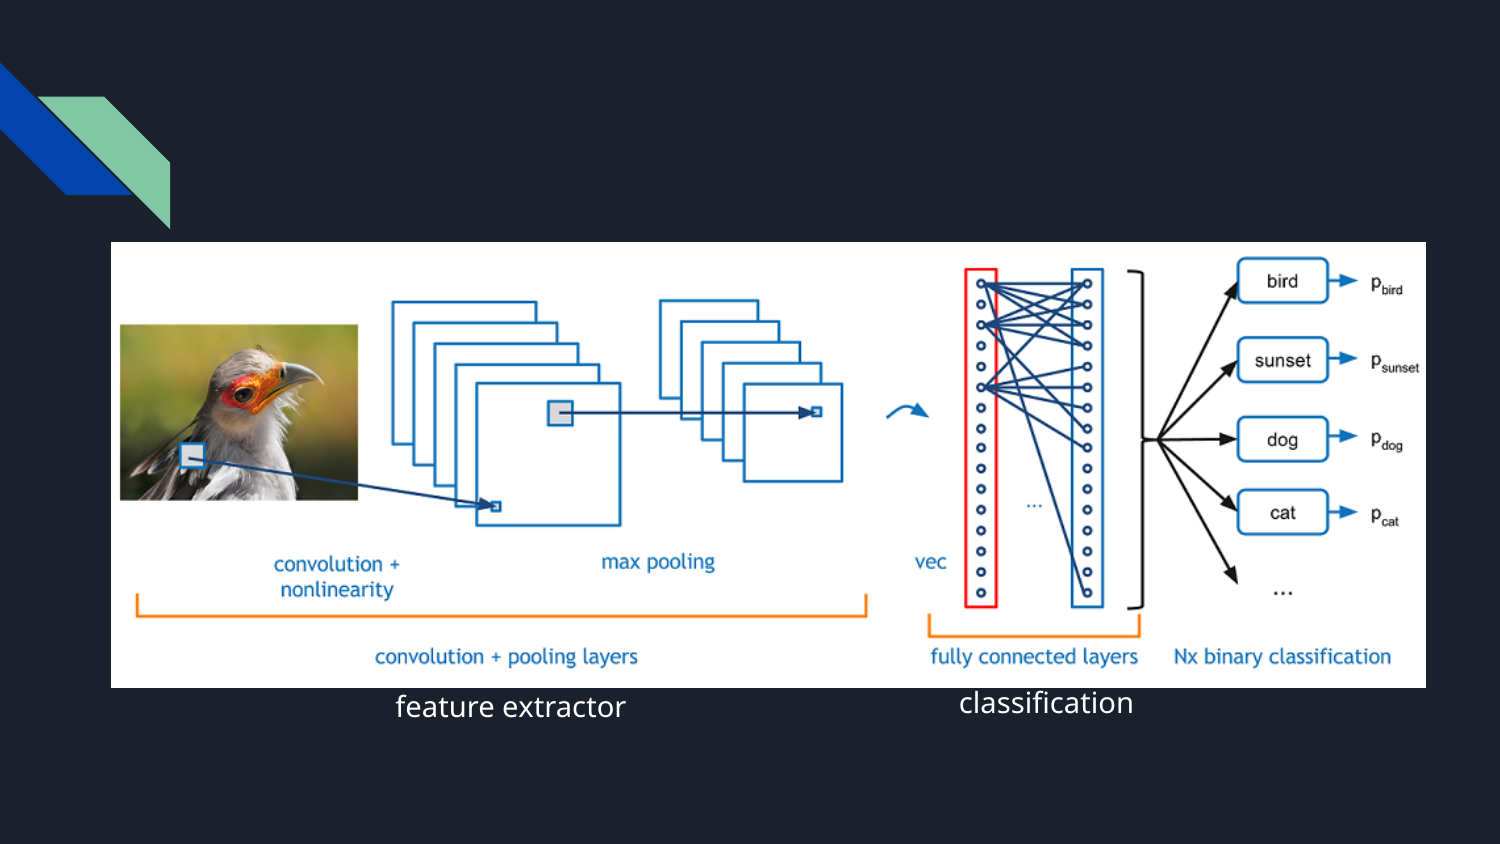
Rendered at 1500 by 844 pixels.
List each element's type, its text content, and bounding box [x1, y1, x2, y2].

text_box classification [944, 696, 1170, 750]
picture [111, 242, 1426, 688]
text_box feature extractor [380, 696, 664, 746]
